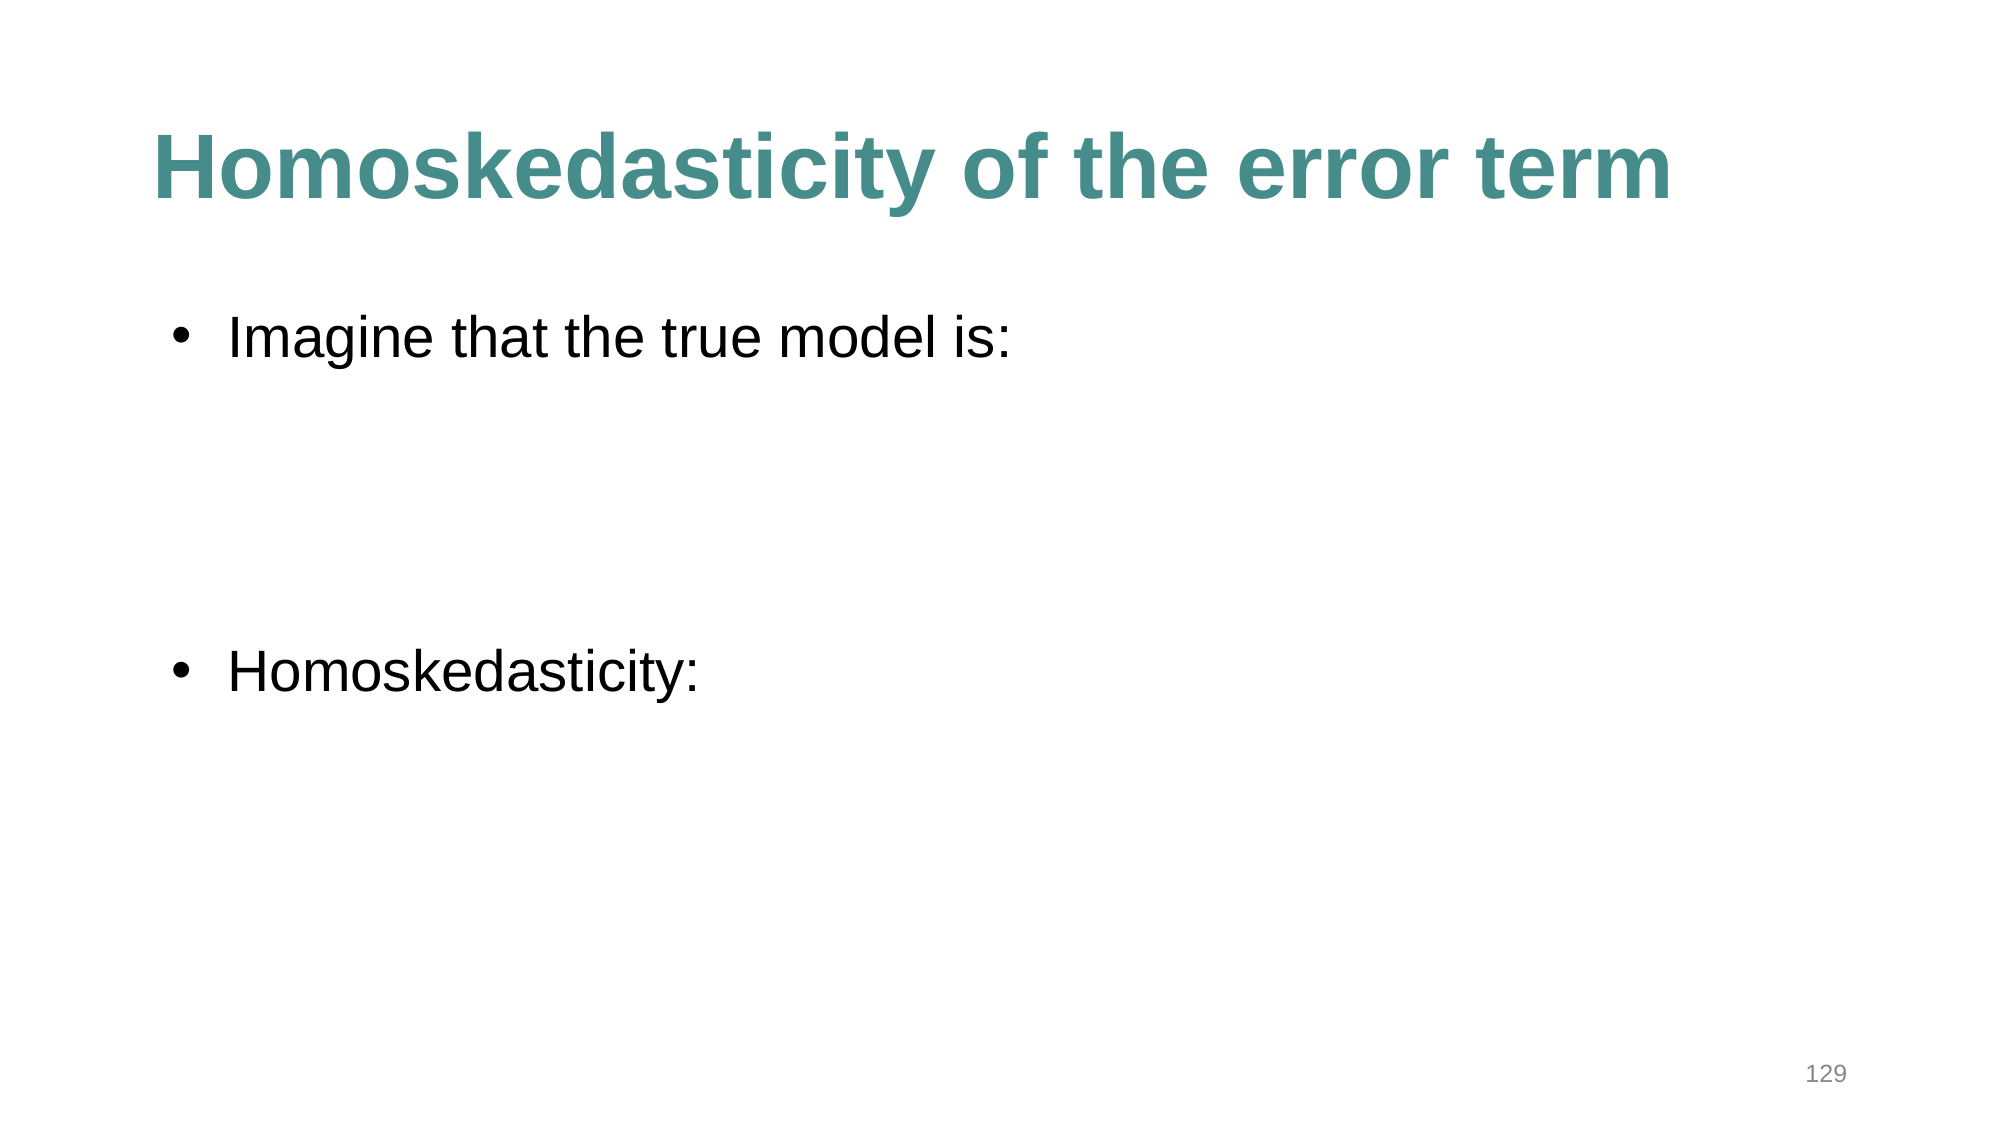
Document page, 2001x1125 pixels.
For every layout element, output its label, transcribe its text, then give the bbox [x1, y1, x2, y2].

title Homoskedasticity of the error term [137, 59, 1863, 278]
slide_number 129 [1412, 1042, 1863, 1103]
